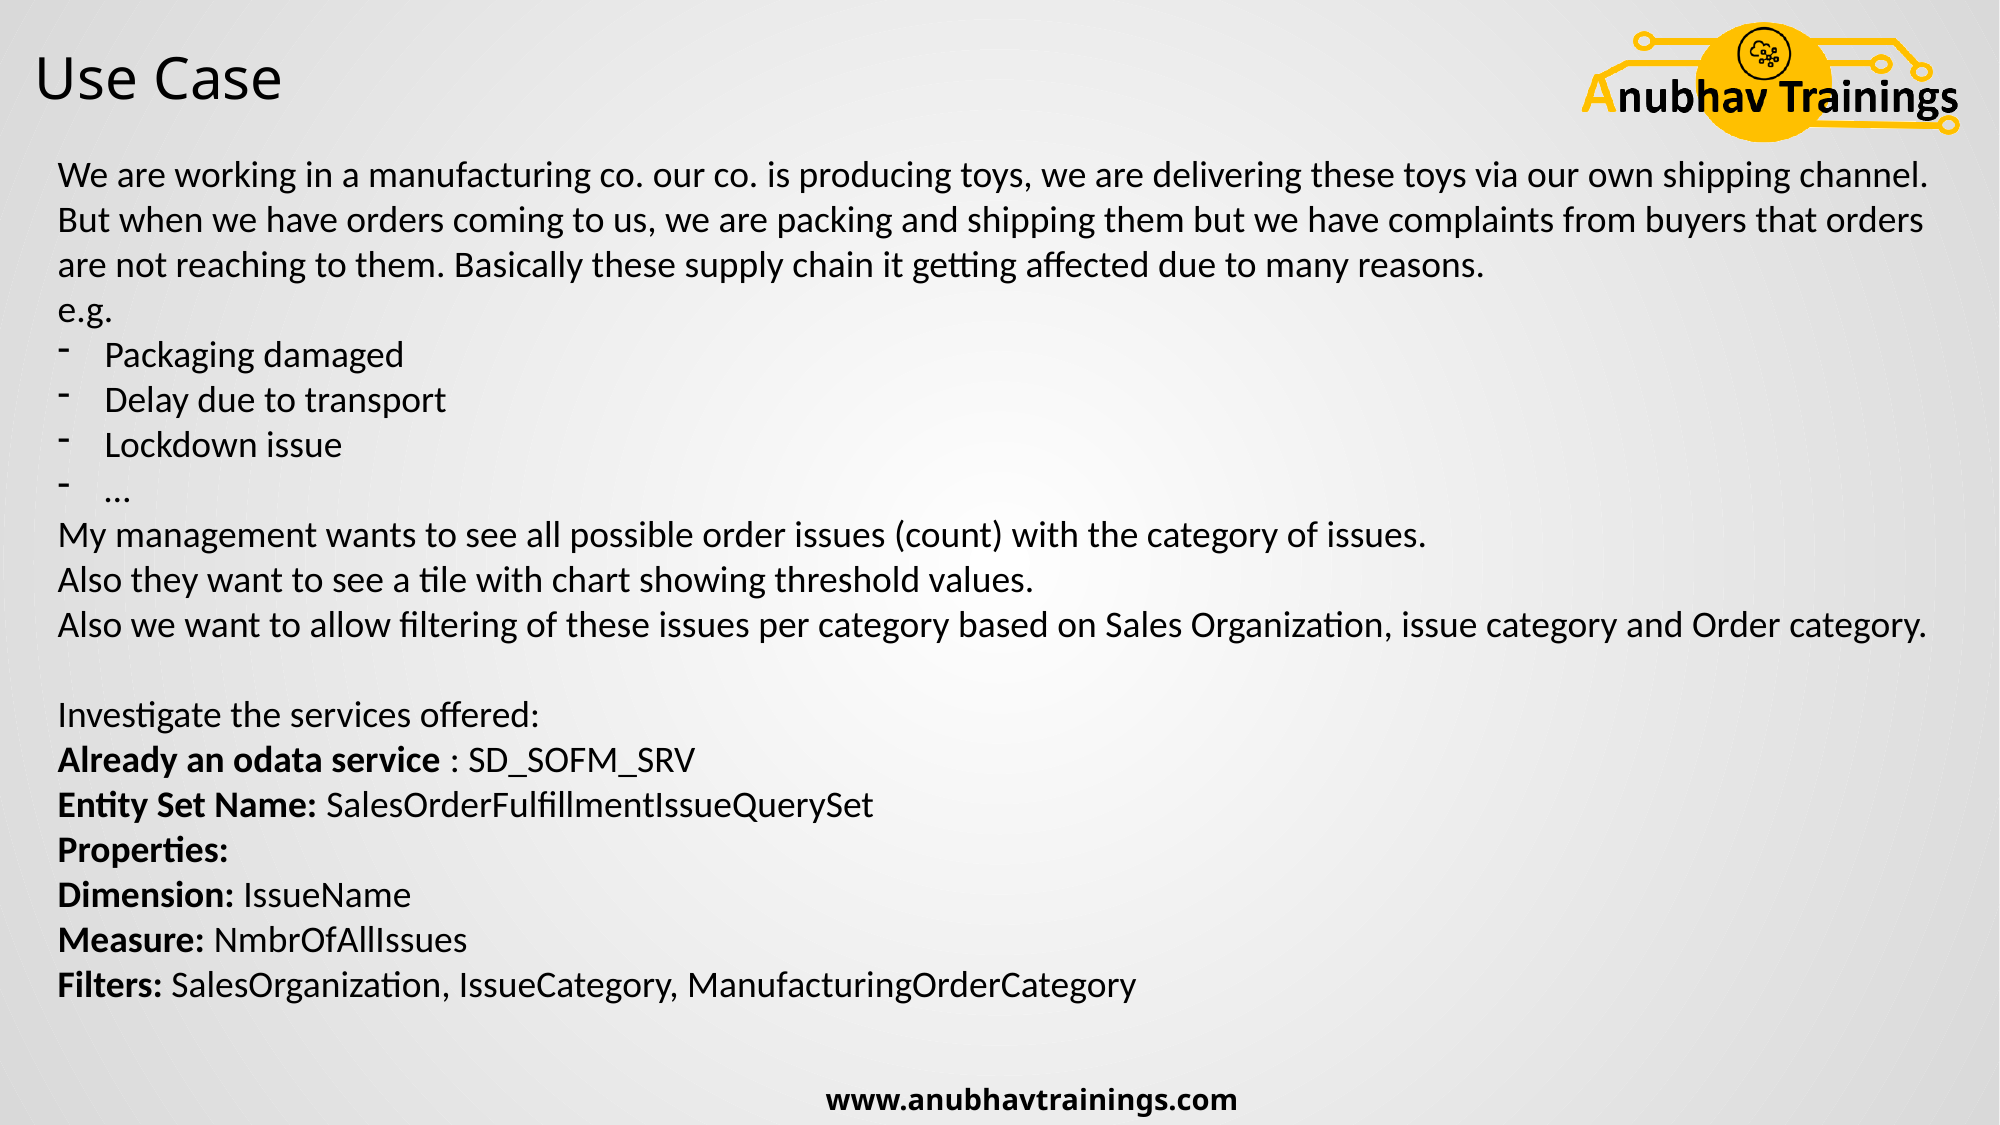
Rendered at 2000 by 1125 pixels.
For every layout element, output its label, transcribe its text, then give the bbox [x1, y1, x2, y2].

picture [1578, 17, 1962, 143]
text_box www.anubhavtrainings.com [810, 1074, 1378, 1124]
title Use Case [14, 17, 1576, 135]
text_box We are working in a manufacturing co. our co. is producing toys, we are delivering these toys via our own shipping channel. But when we have orders coming to us, we are packing and shipping them but we have complaints from buyers that orders are not reaching to them. Basically these supply chain it getting affected due to many reasons. e.g. Packaging damaged Delay due to transport Lockdown issue … My management wants to see all possible order issues (count) with the category of issues. Also they want to see a tile with chart showing threshold values. Also we want to allow filtering of these issues per category based on Sales Organization, issue category and Order category. Investigate the services offered: Already an odata service : SD_SOFM_SRV Entity Set Name: SalesOrderFulfillmentIssueQuerySet Properties: Dimension: IssueName Measure: NmbrOfAllIssues Filters: SalesOrganization, IssueCategory, ManufacturingOrderCategory [42, 142, 1974, 1013]
